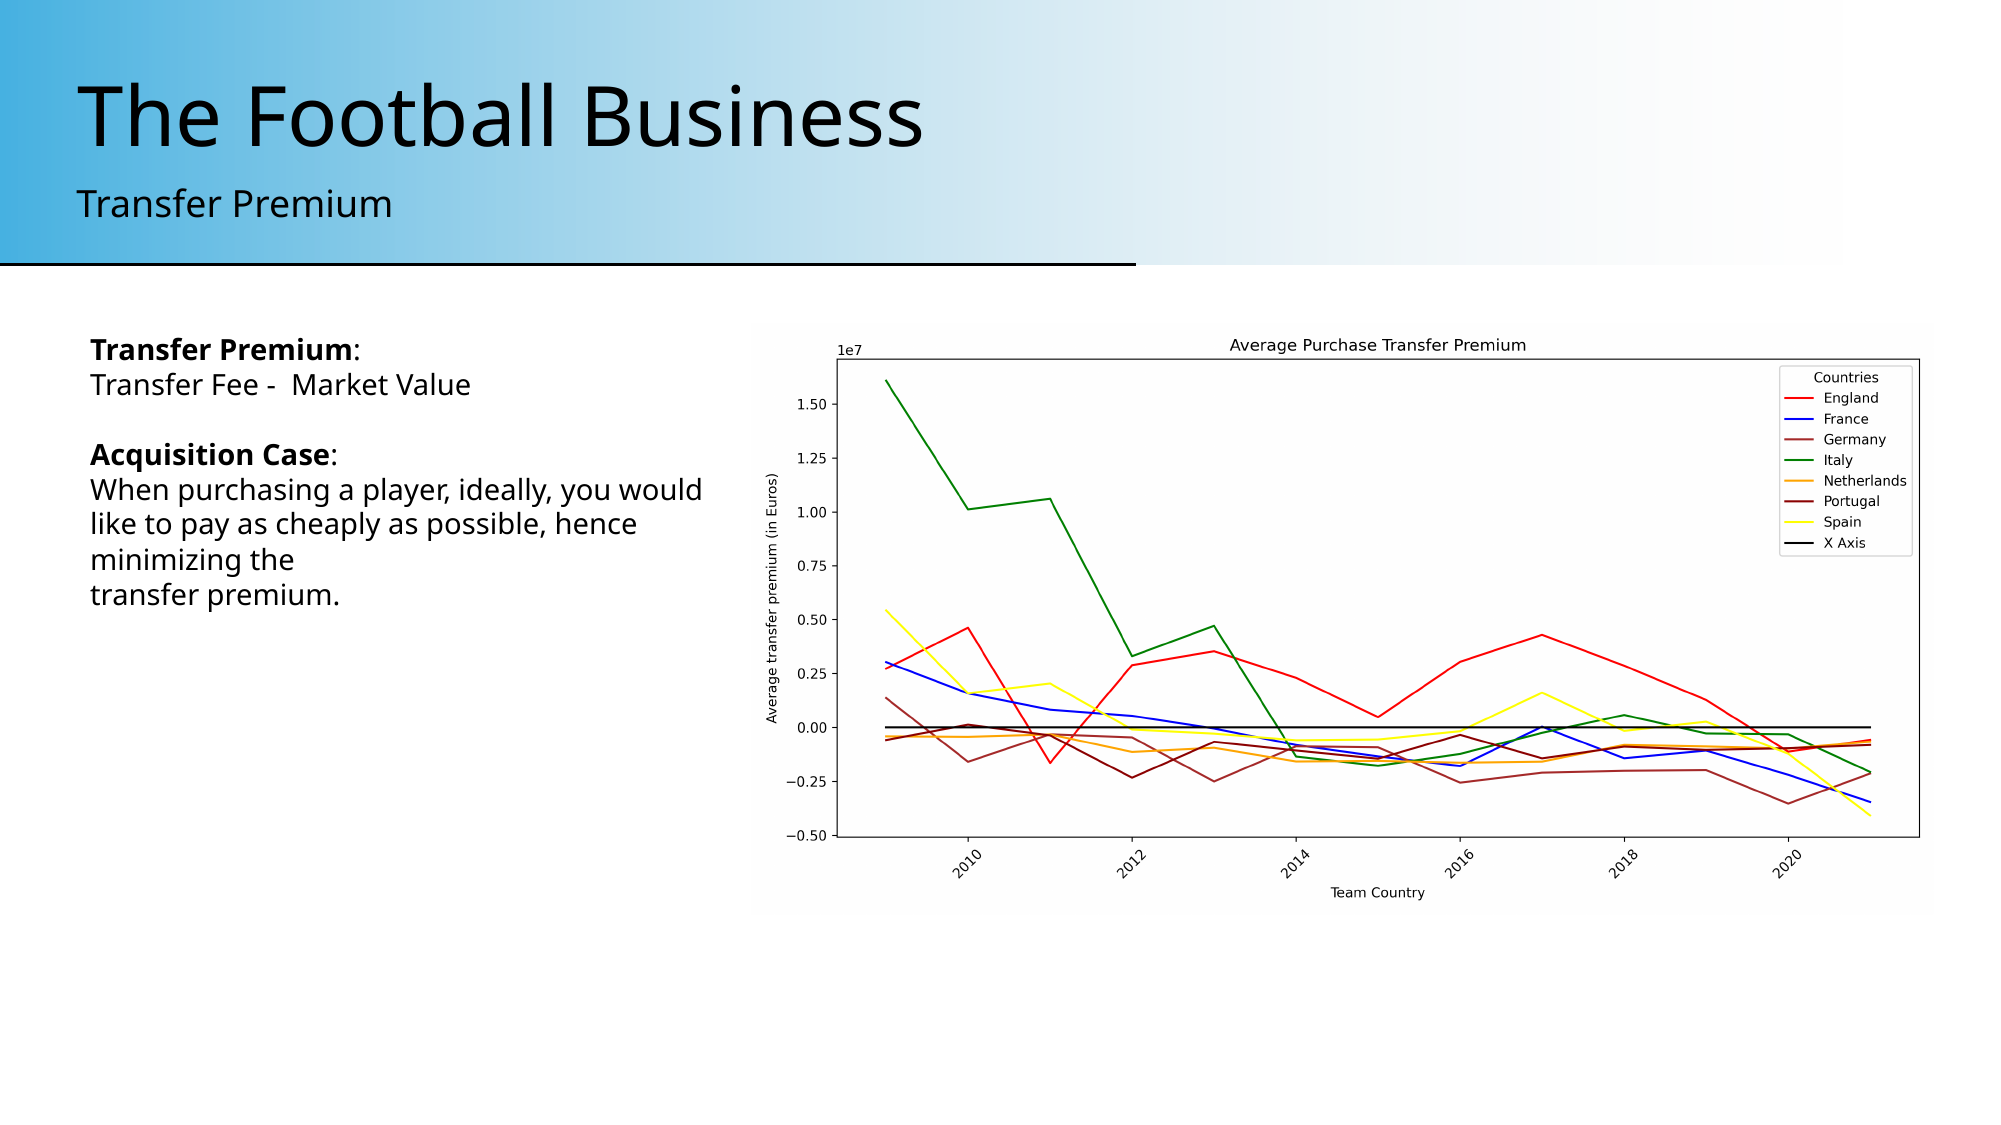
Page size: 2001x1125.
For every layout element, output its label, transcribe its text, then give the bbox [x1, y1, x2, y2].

text_box [0, 0, 1847, 266]
text_box Transfer Premium: Transfer Fee - Market Value [75, 323, 750, 549]
picture [750, 323, 1934, 916]
text_box Acquisition Case: When purchasing a player, ideally, you would like to pay as cheaply as possible, hence minimizing the transfer premium. [75, 549, 750, 724]
text_box The Football Business [62, 38, 1700, 172]
text_box Transfer Premium [61, 124, 1934, 257]
